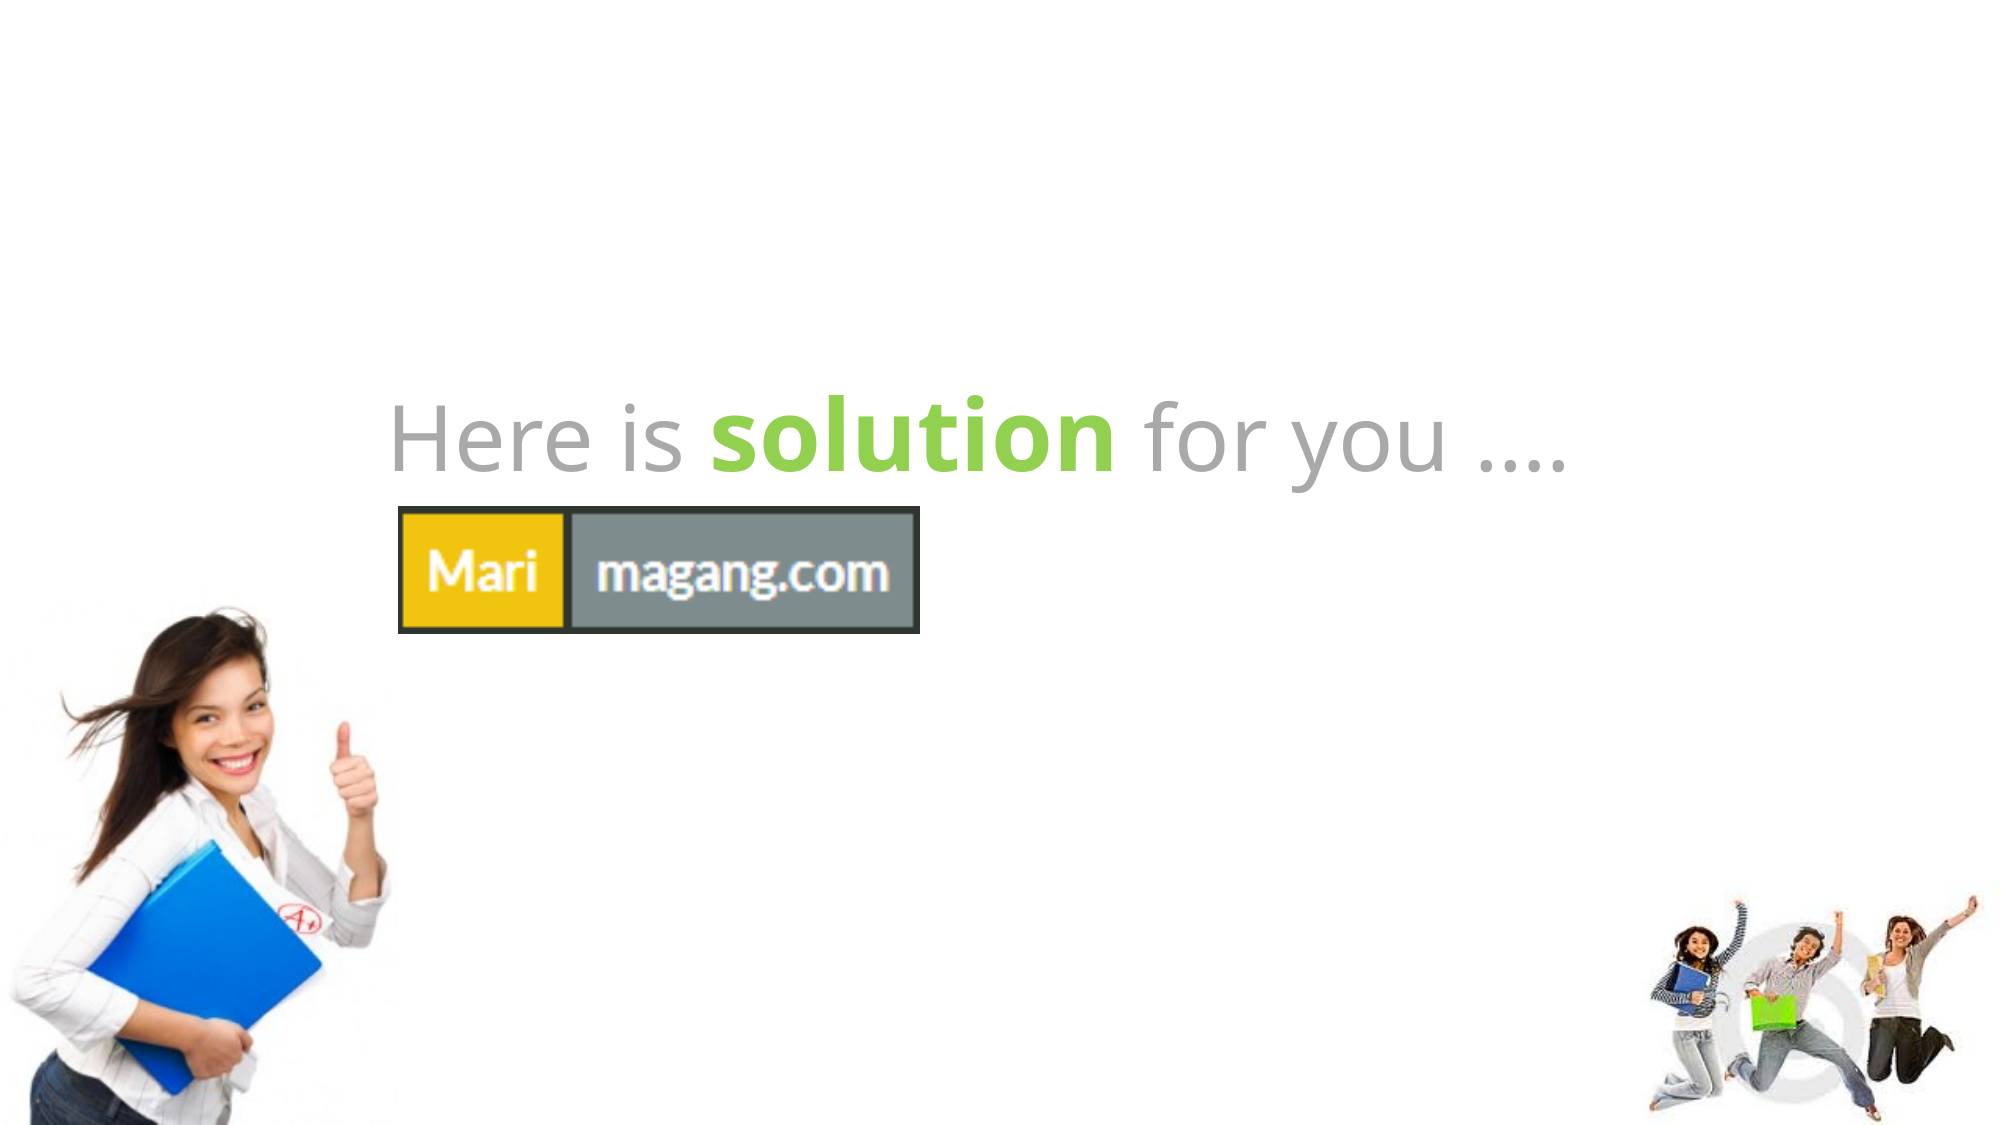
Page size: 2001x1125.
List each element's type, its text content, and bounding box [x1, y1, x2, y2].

picture [1624, 880, 2000, 1125]
picture [0, 506, 920, 1125]
text_box Here is solution for you …. [372, 364, 1853, 500]
